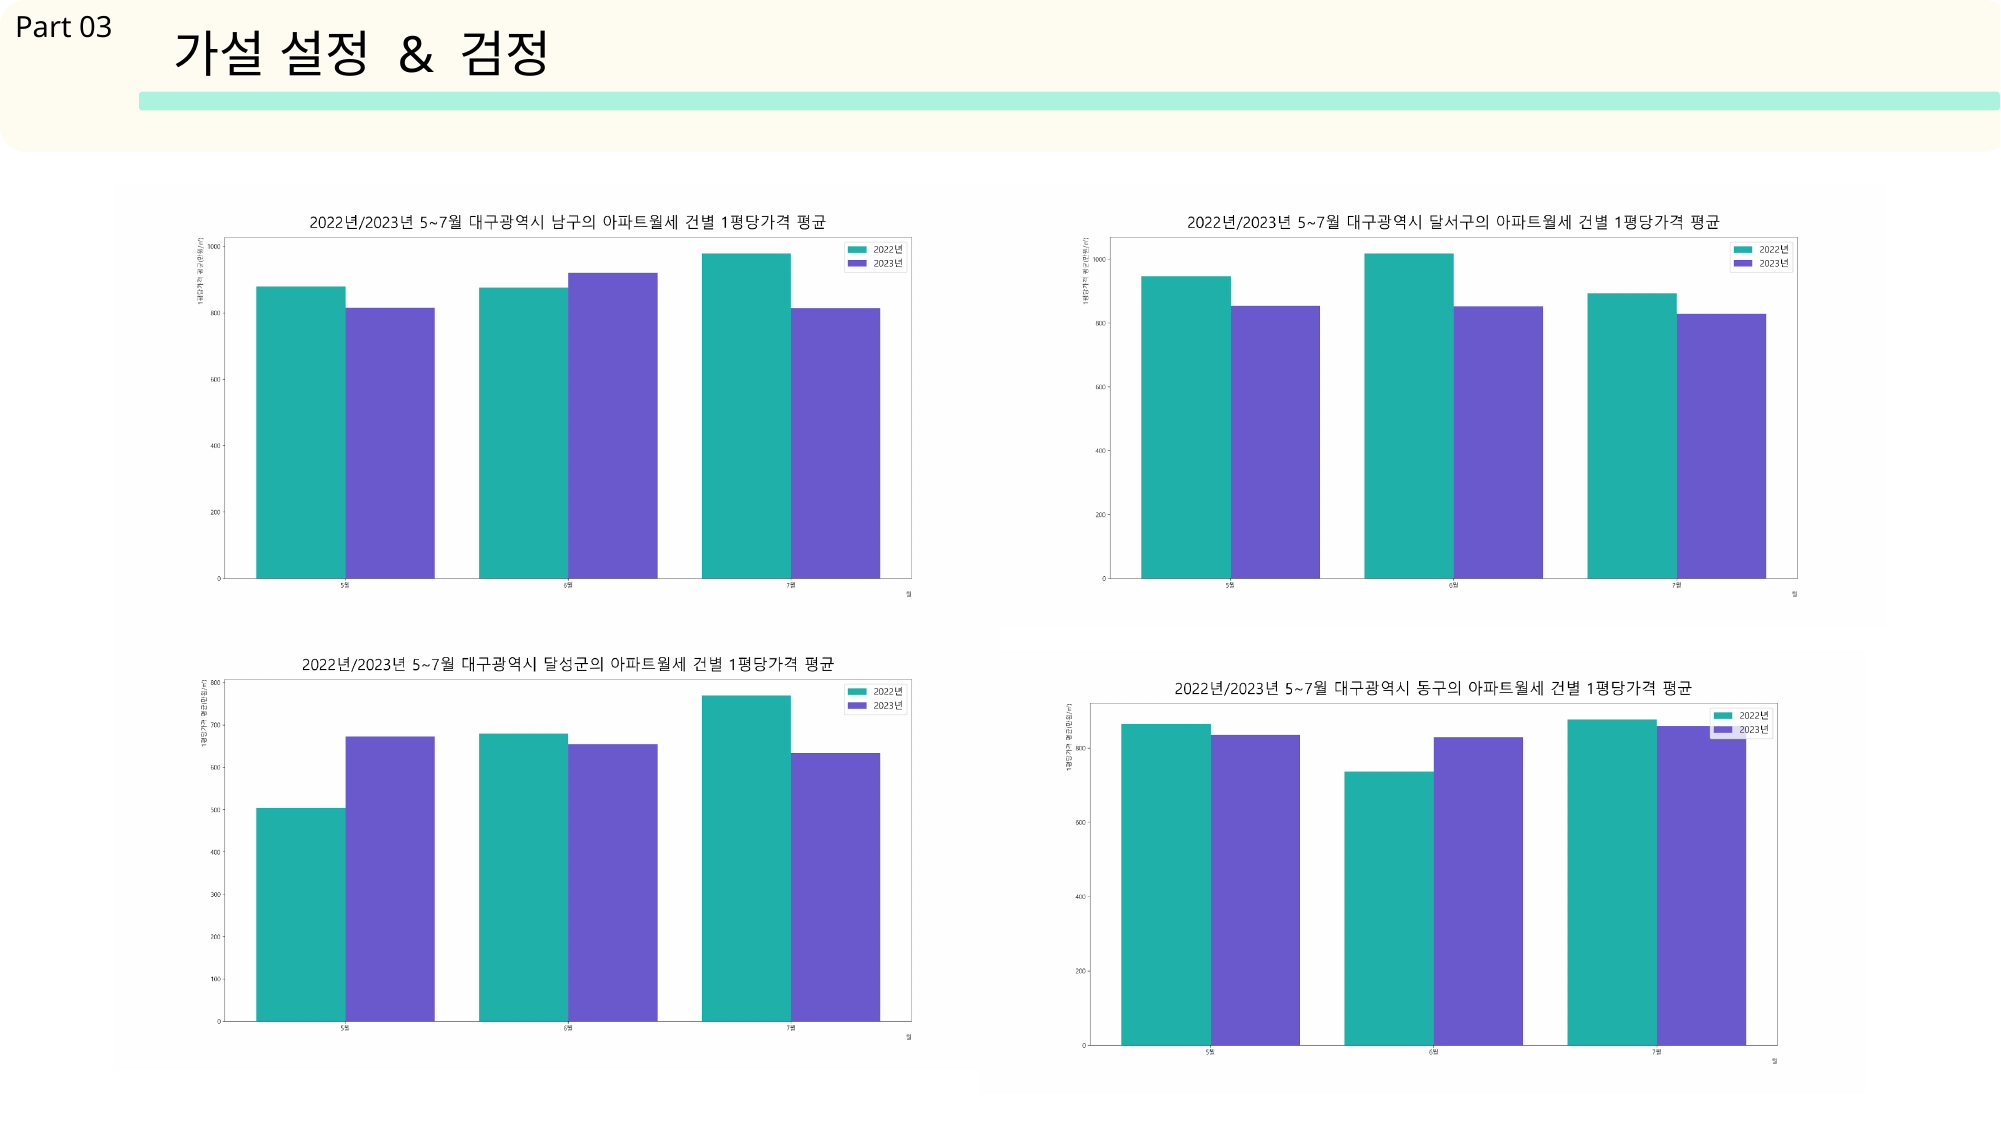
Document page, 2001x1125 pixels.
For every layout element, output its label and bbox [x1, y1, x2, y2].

picture [113, 183, 1886, 1094]
